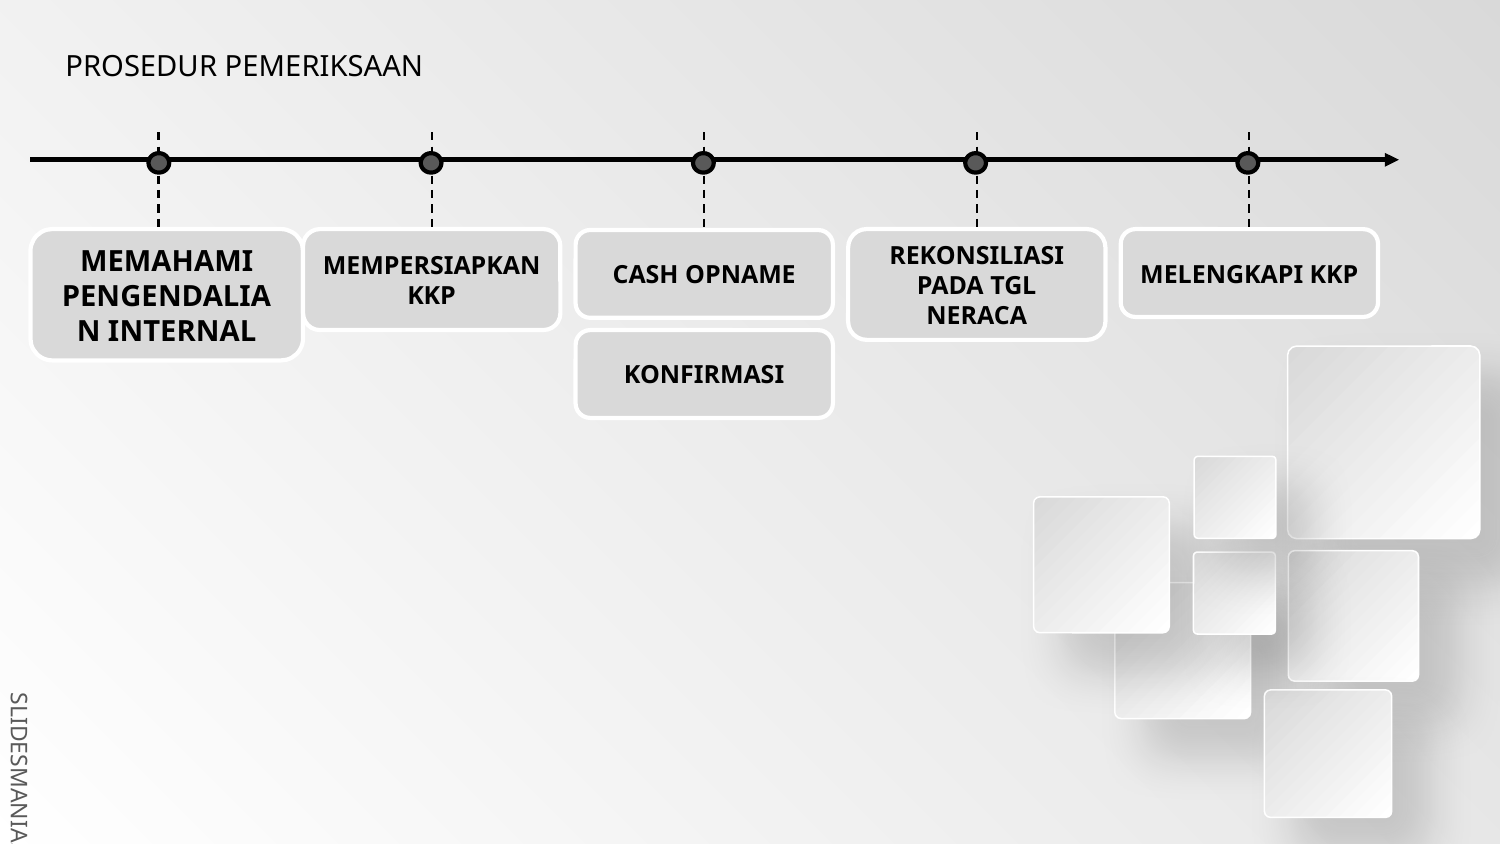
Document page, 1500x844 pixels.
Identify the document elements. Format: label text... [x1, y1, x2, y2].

text_box CASH OPNAME [573, 227, 836, 320]
text_box [1237, 169, 1244, 175]
text_box KONFIRMASI [573, 327, 836, 421]
text_box [163, 151, 171, 159]
text_box [1254, 152, 1260, 159]
text_box [963, 151, 972, 159]
text_box [437, 152, 443, 159]
text_box [981, 152, 988, 159]
title PROSEDUR PEMERIKSAAN [42, 32, 693, 94]
text_box [709, 152, 716, 159]
text_box REKONSILIASI PADA TGL NERACA [845, 226, 1108, 342]
text_box [1236, 151, 1244, 159]
text_box [691, 151, 699, 159]
text_box MEMAHAMI PENGENDALIAN INTERNAL [28, 226, 306, 363]
text_box MELENGKAPI KKP [1118, 226, 1381, 320]
text_box [419, 151, 427, 159]
text_box [964, 169, 972, 175]
text_box [147, 152, 154, 159]
text_box MEMPERSIAPKAN KKP [300, 226, 563, 333]
